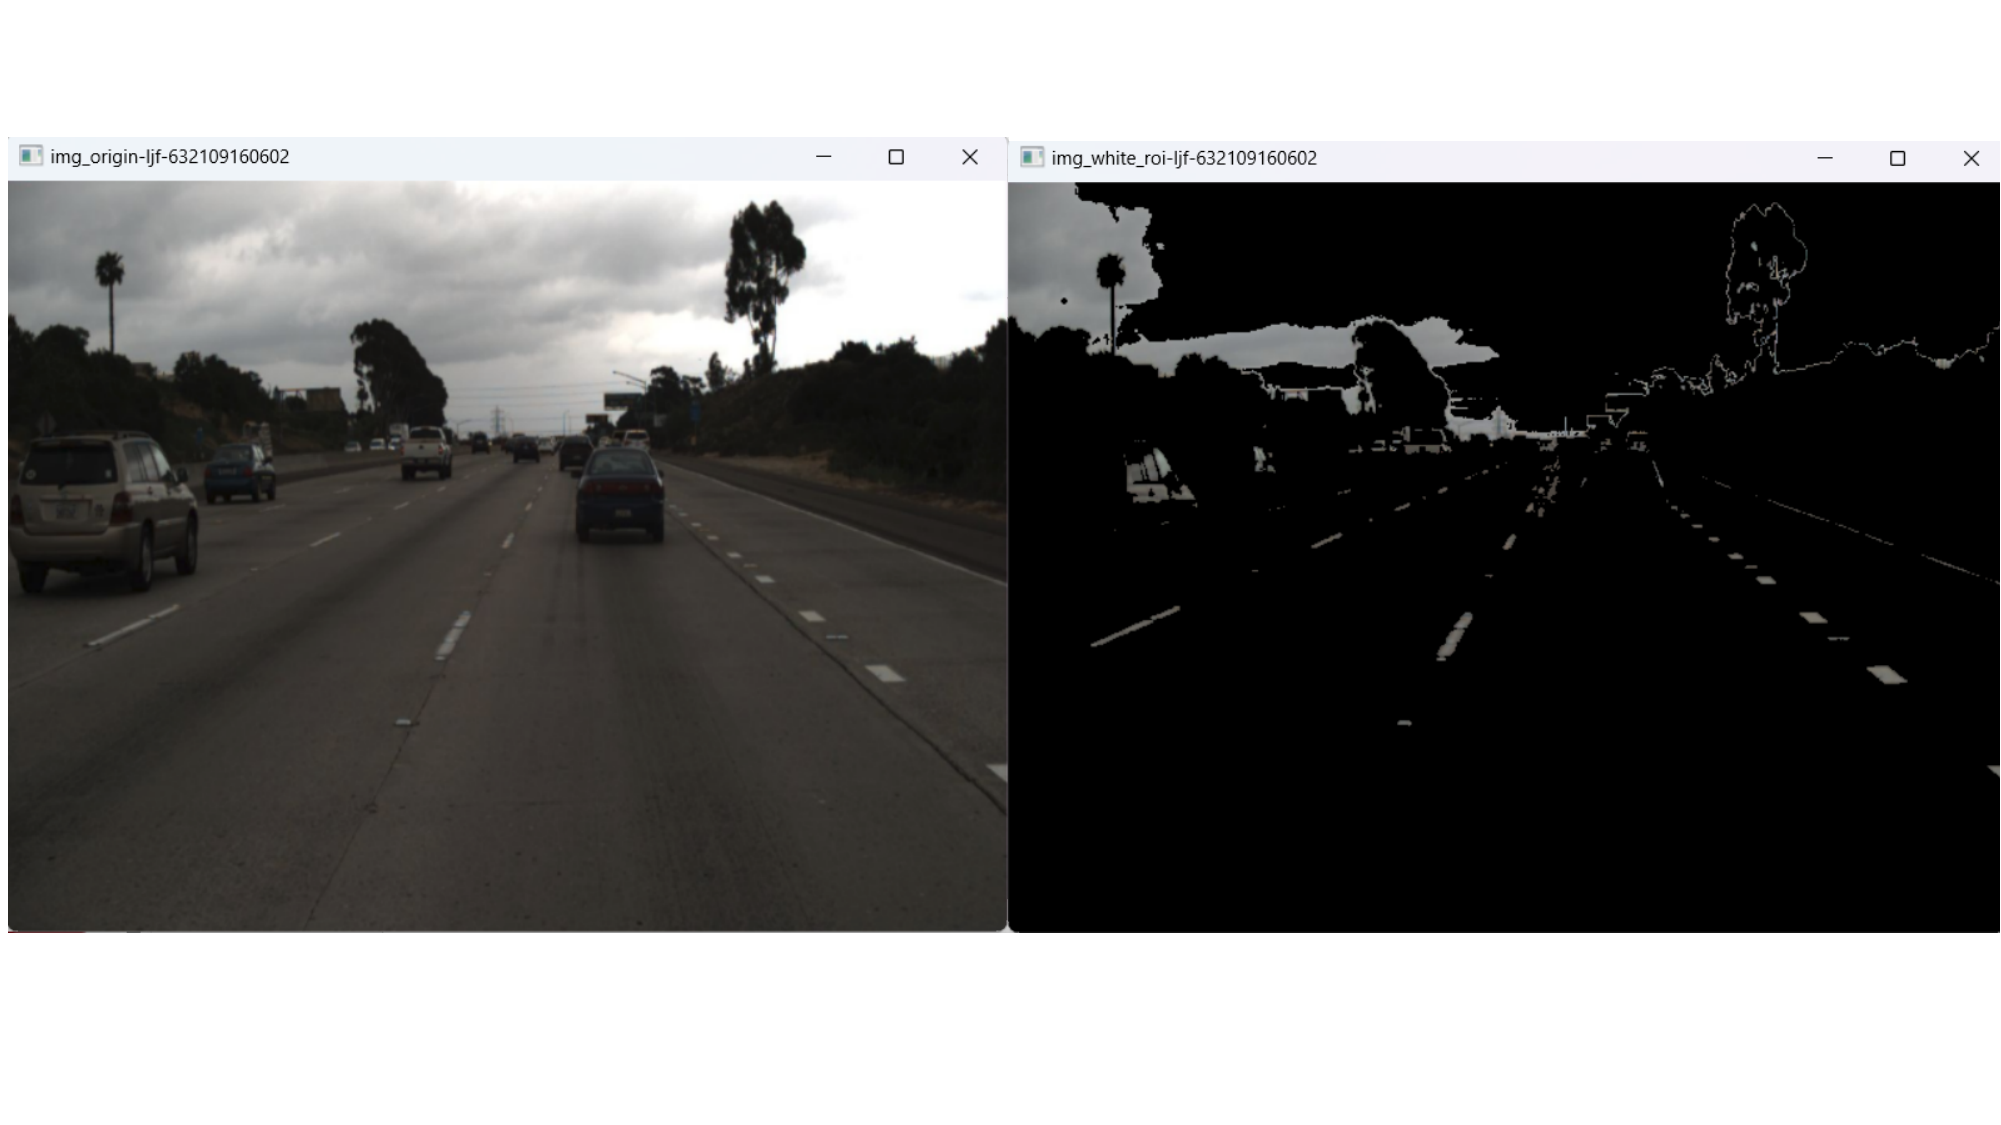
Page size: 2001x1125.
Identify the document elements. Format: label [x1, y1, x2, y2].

picture [8, 137, 2000, 933]
